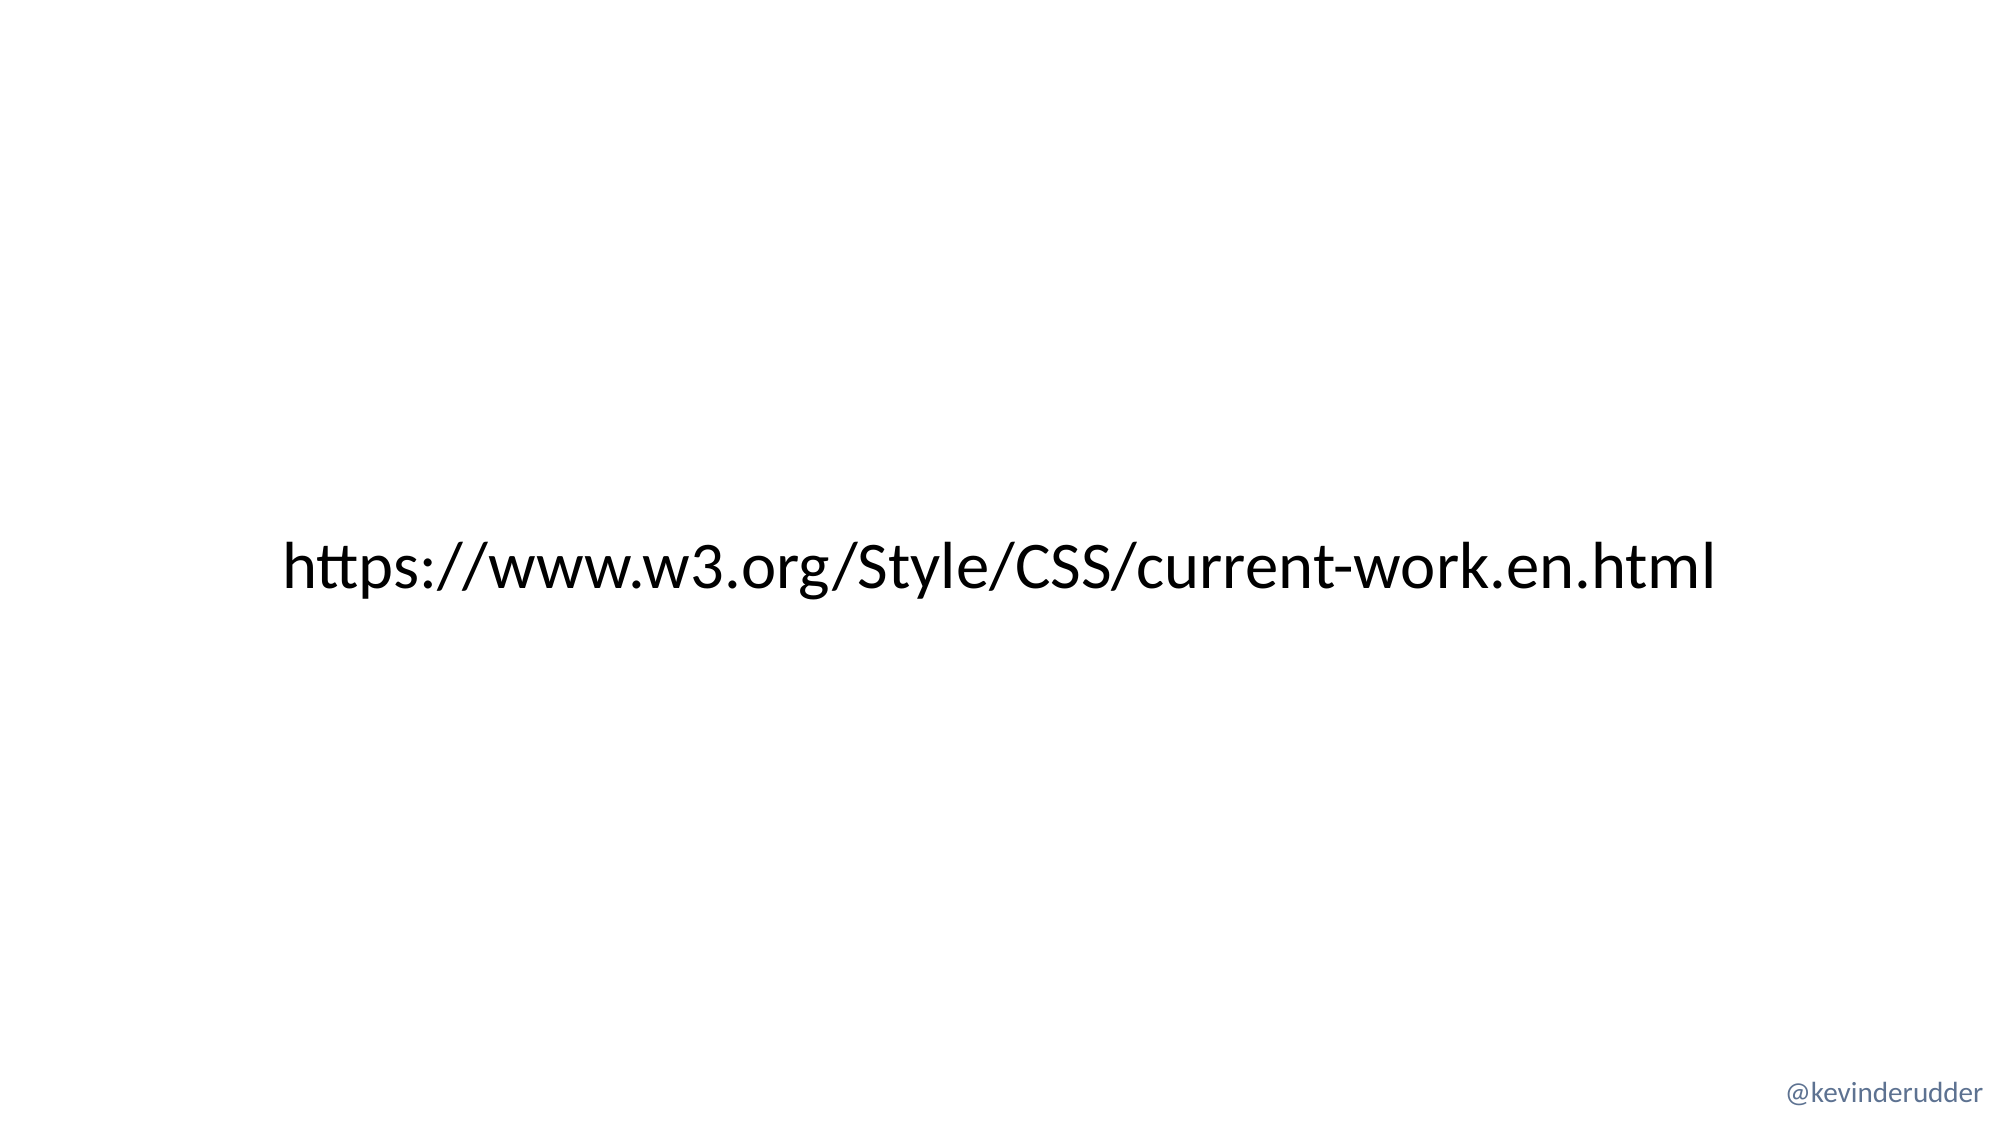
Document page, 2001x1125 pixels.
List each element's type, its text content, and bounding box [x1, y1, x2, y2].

text_box https://www.w3.org/Style/CSS/current-work.en.html [267, 514, 1733, 610]
